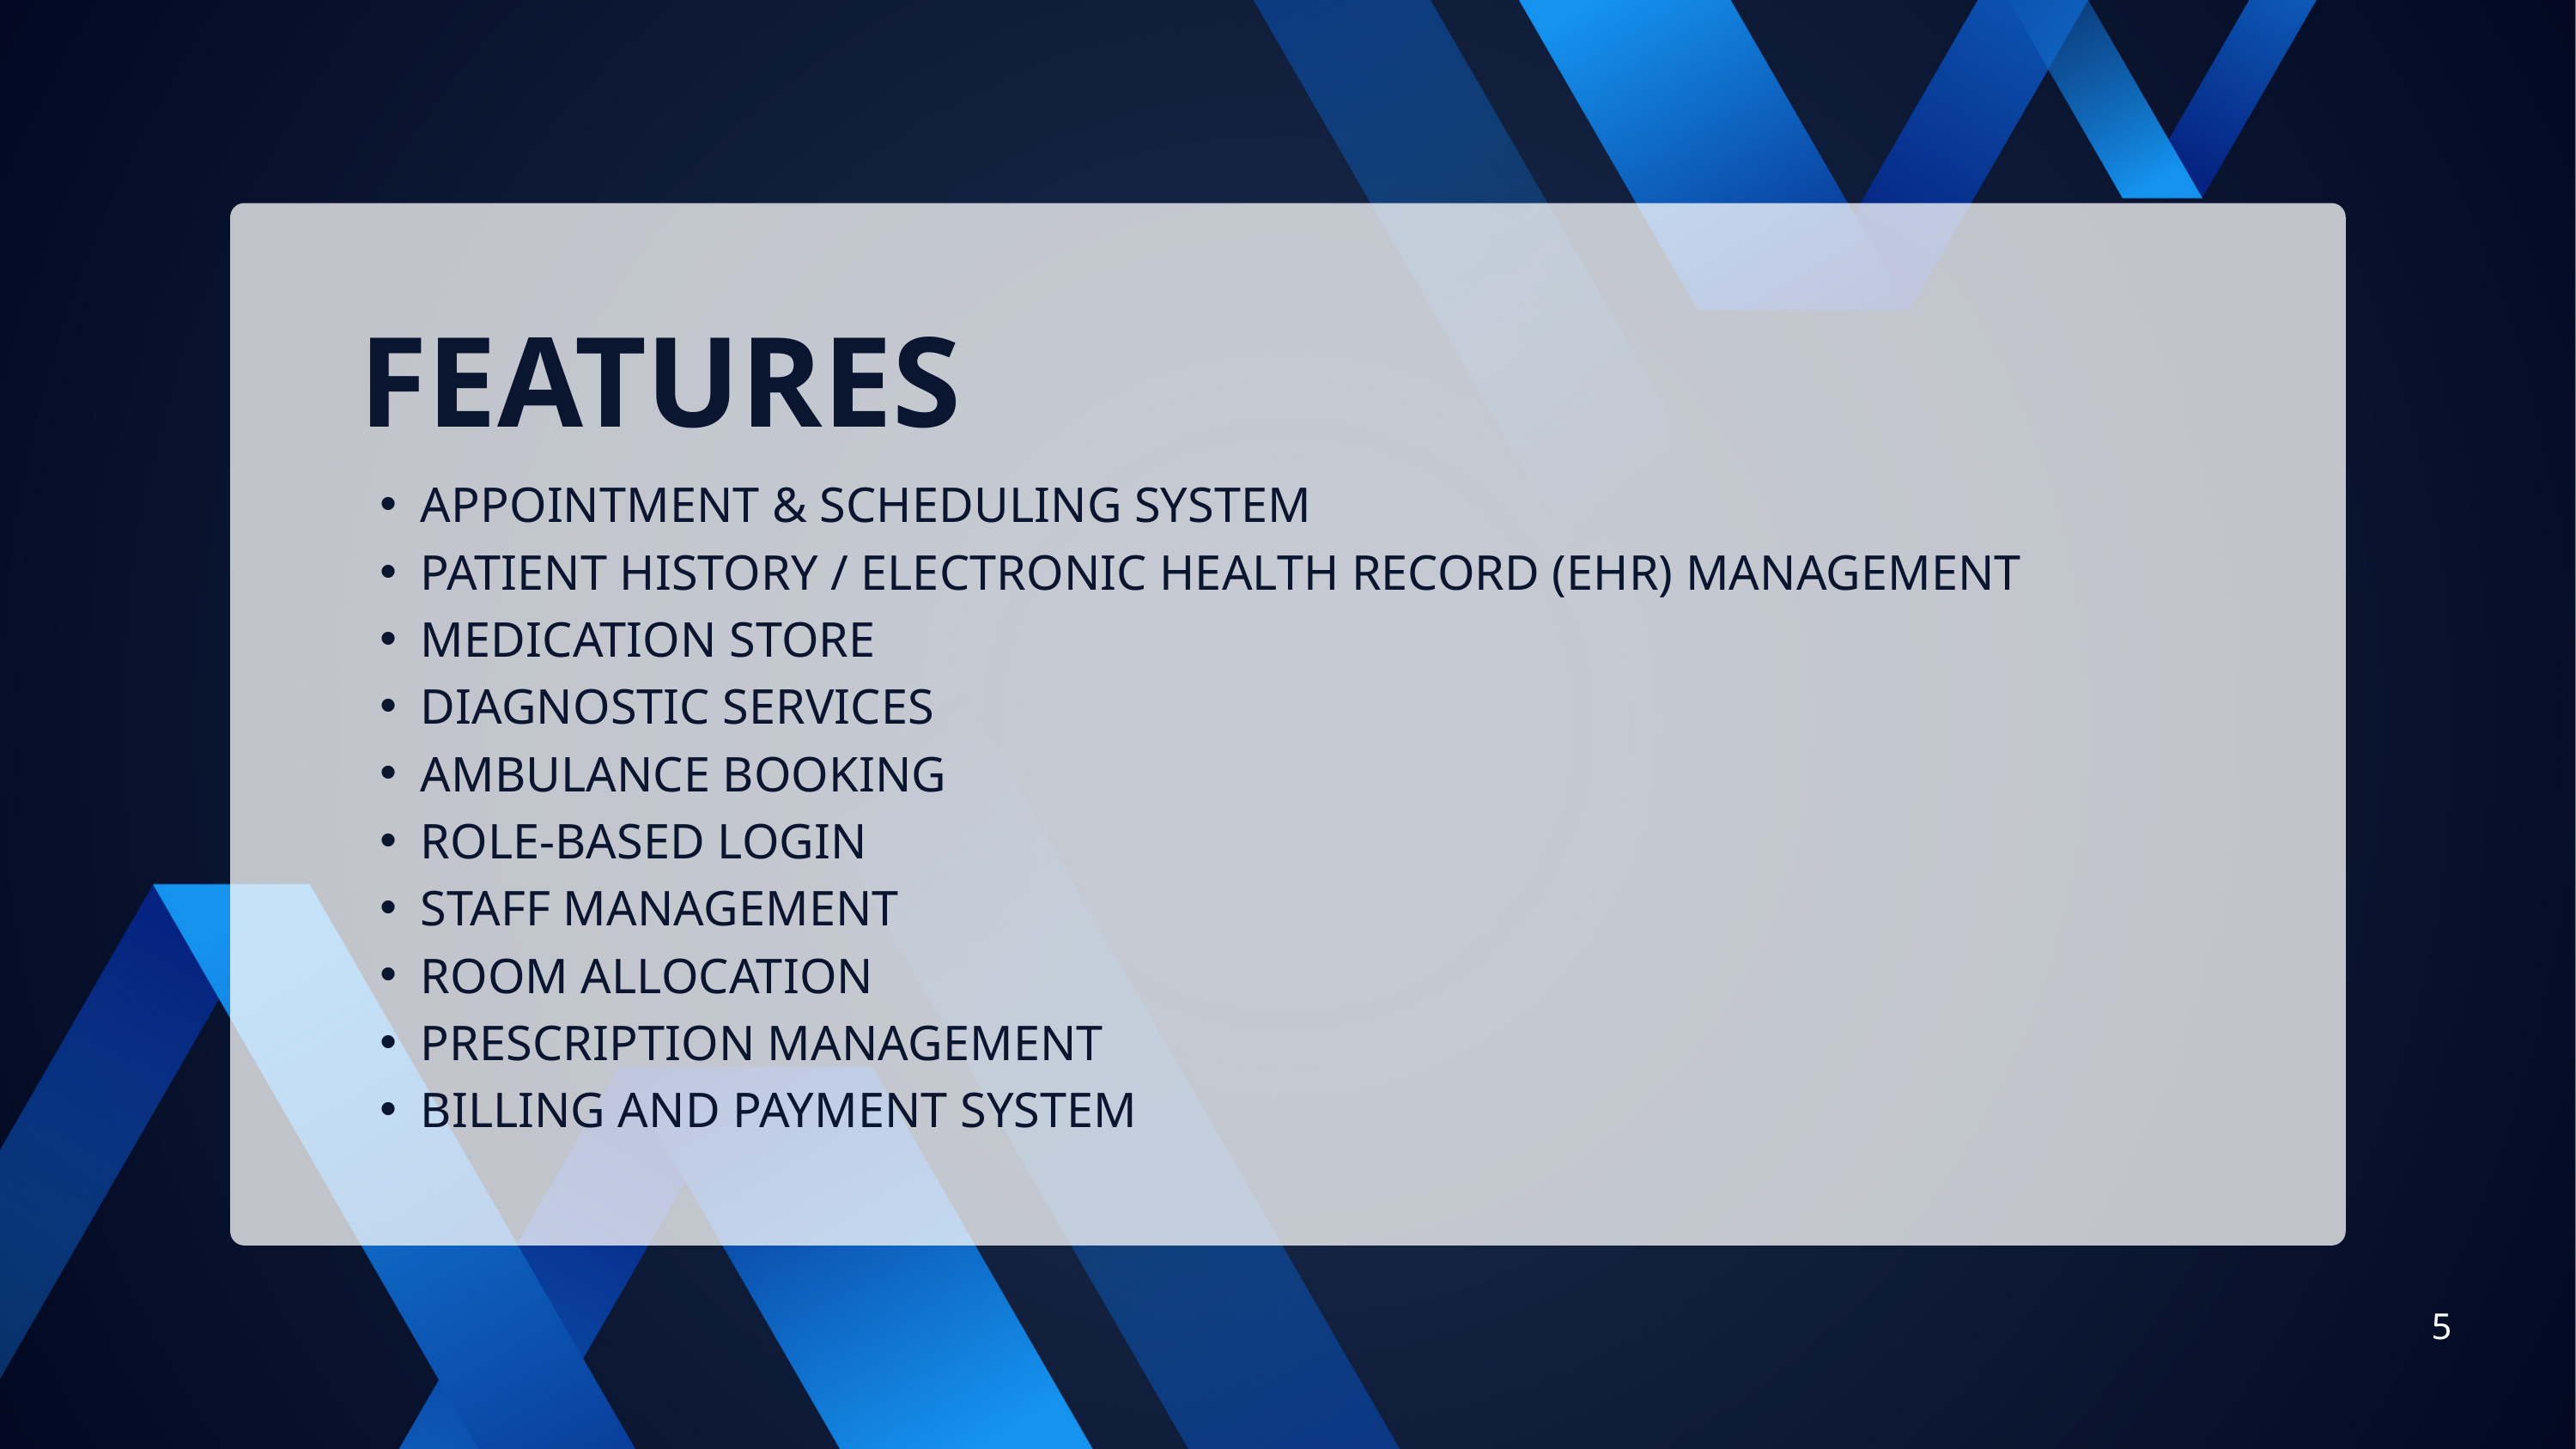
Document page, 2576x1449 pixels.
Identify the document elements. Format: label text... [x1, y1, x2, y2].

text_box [229, 203, 2346, 1246]
text_box 5 [2431, 1296, 2452, 1348]
text_box [0, 0, 2576, 1449]
